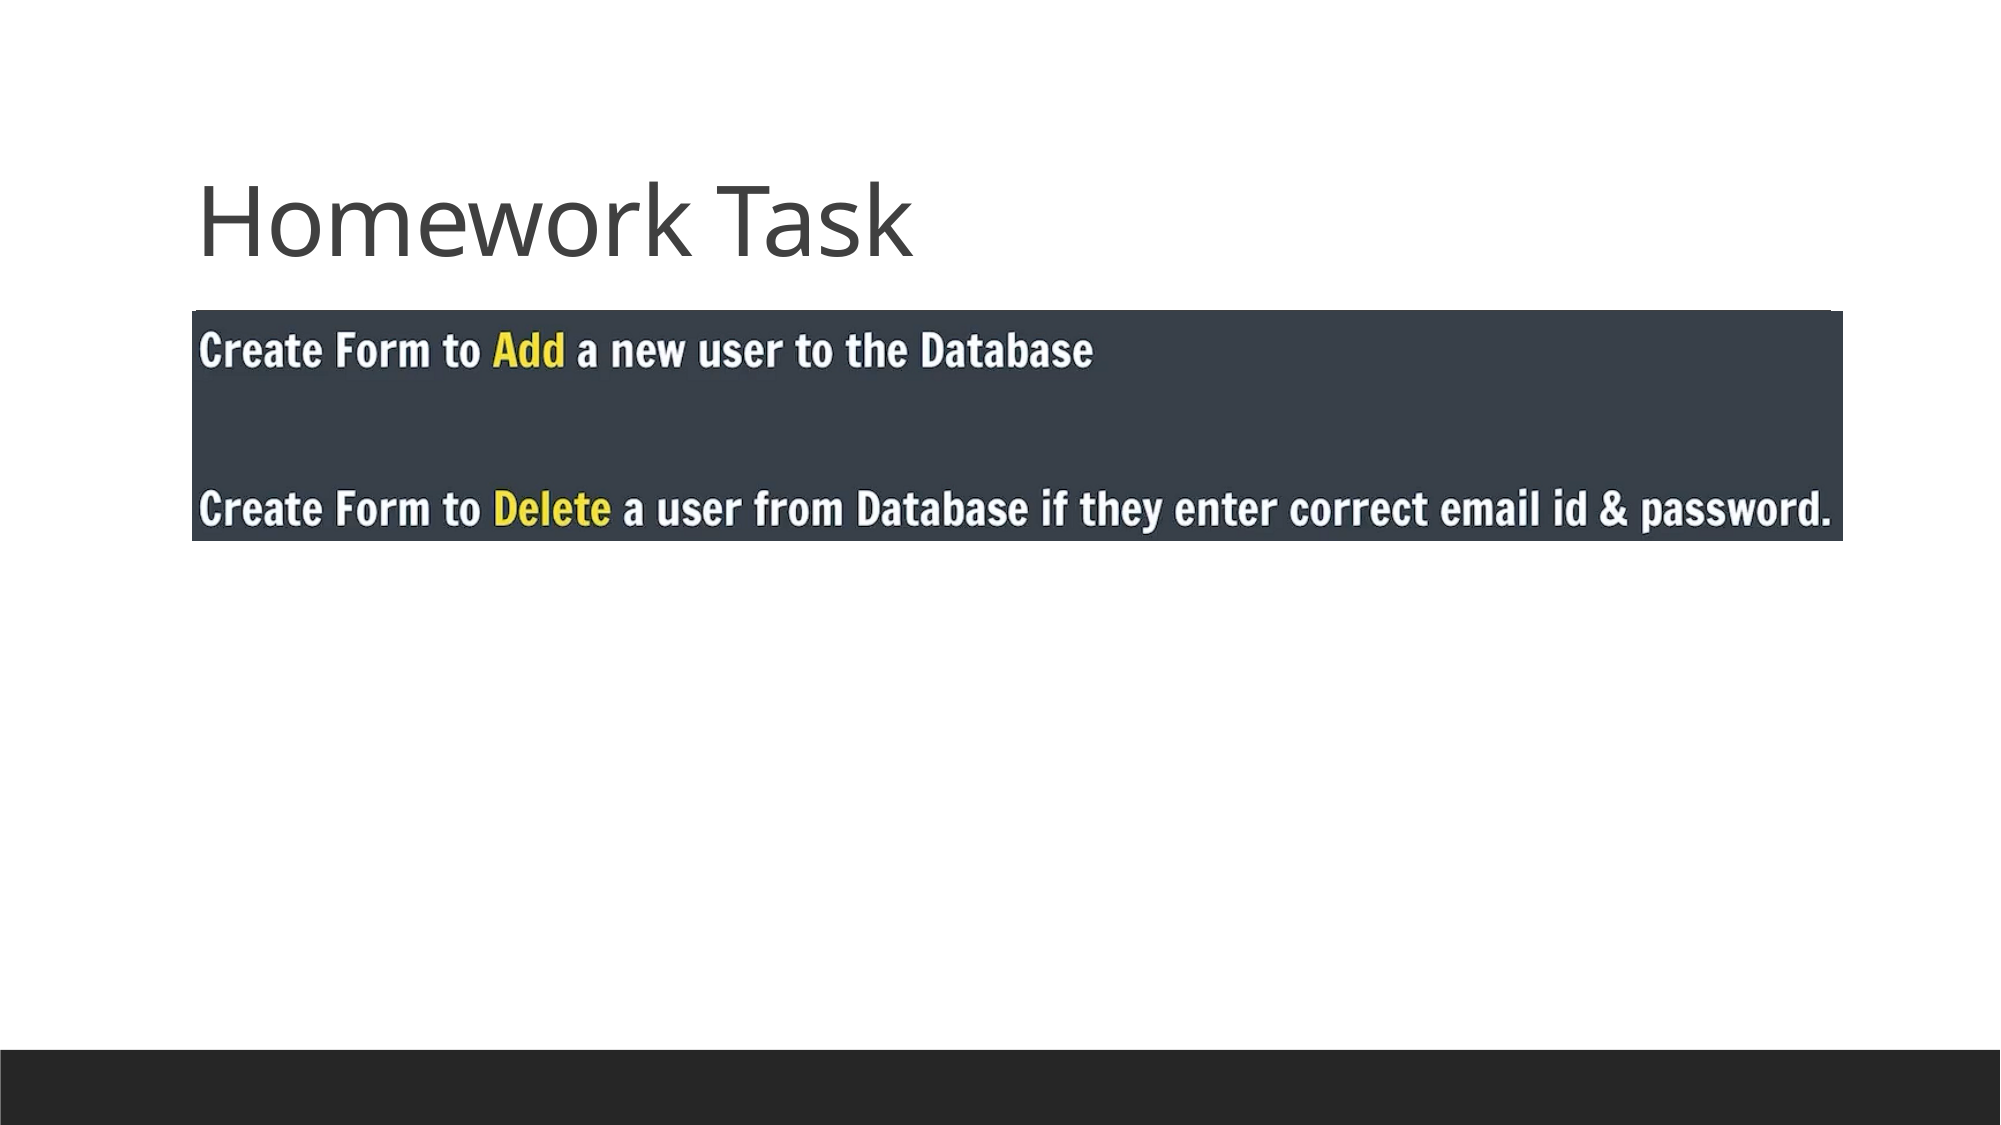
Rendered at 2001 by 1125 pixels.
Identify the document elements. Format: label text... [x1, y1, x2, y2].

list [191, 311, 1843, 542]
title Homework Task [180, 47, 1830, 285]
